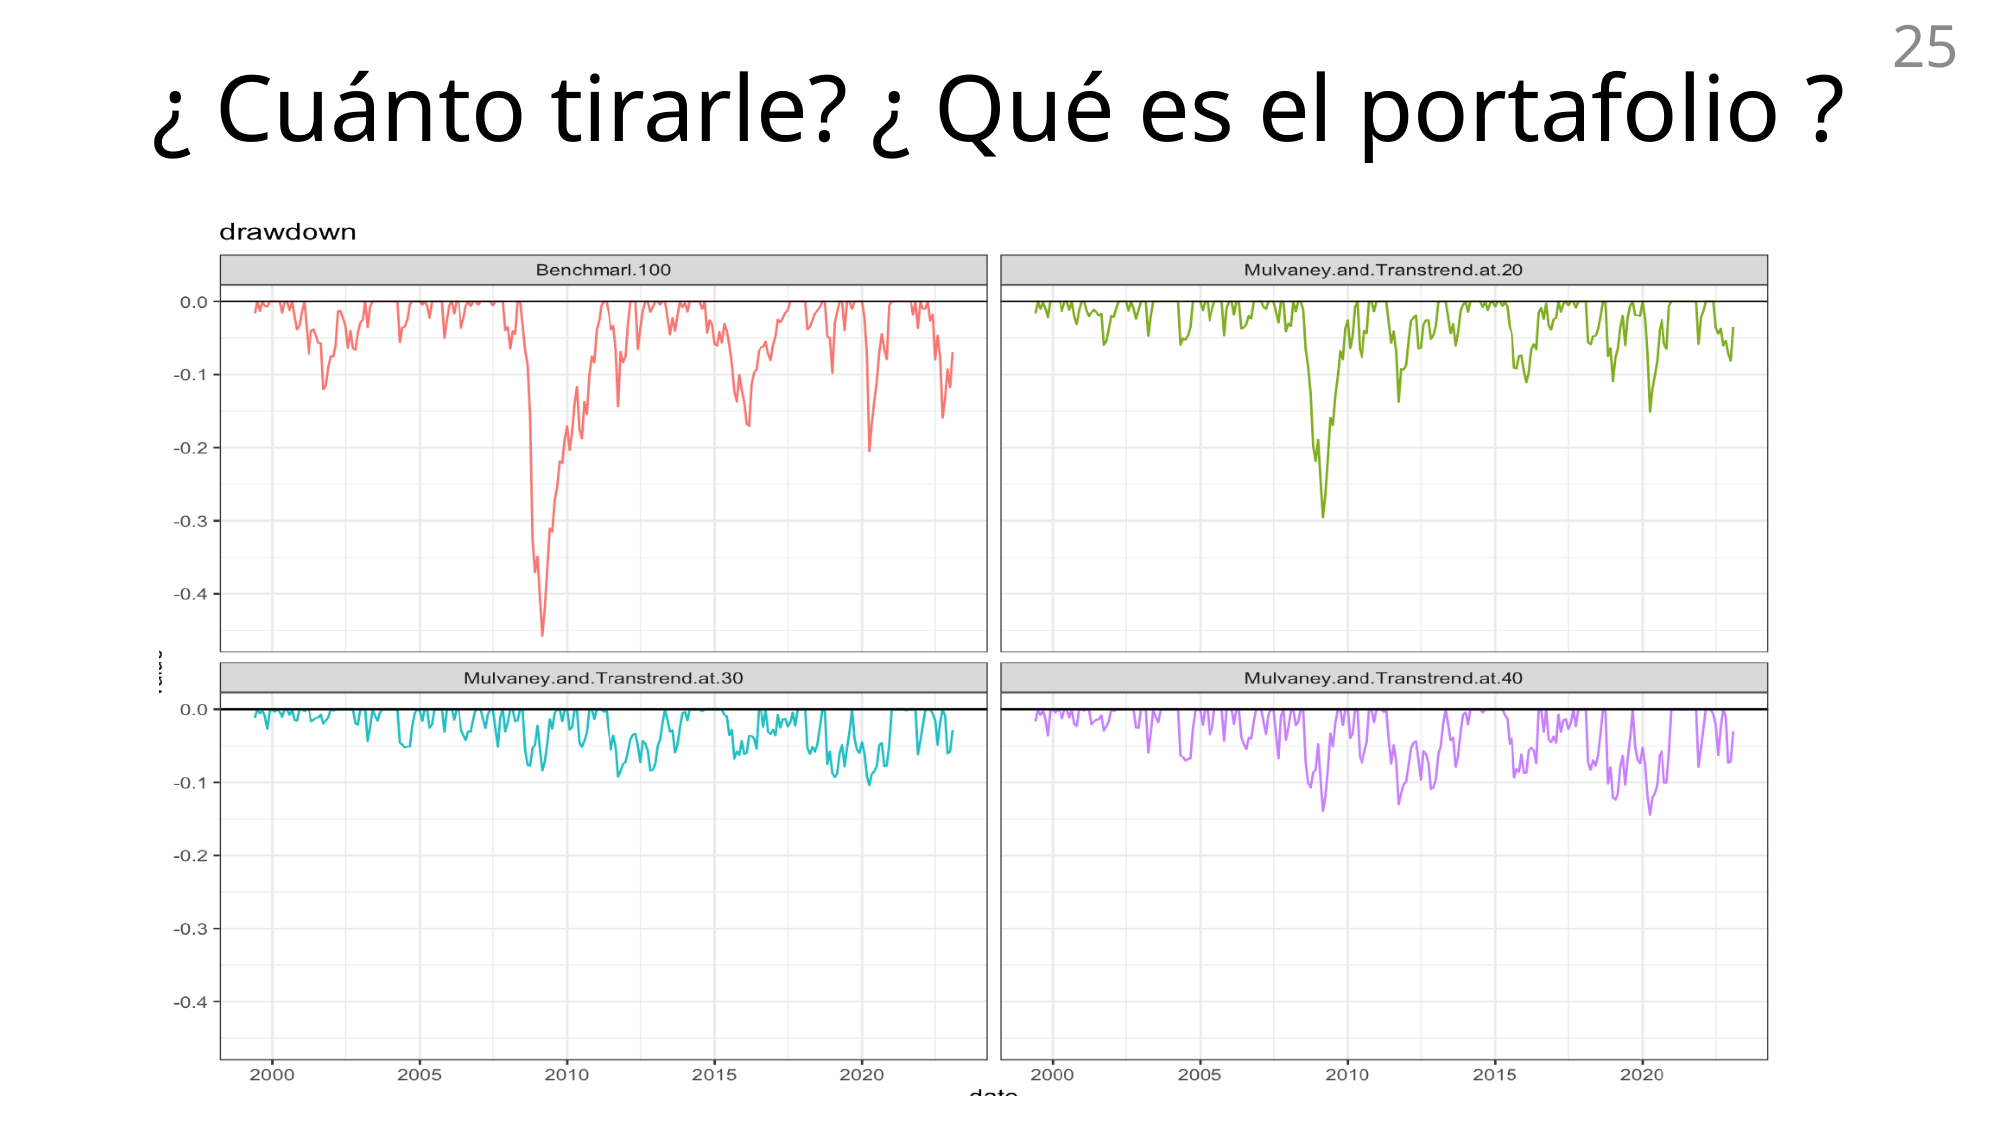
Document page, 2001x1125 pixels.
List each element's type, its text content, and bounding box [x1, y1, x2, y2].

title ¿ Cuánto tirarle? ¿ Qué es el portafolio ? [137, 3, 1863, 221]
slide_number 25 [1523, 18, 1974, 79]
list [159, 211, 1812, 1096]
